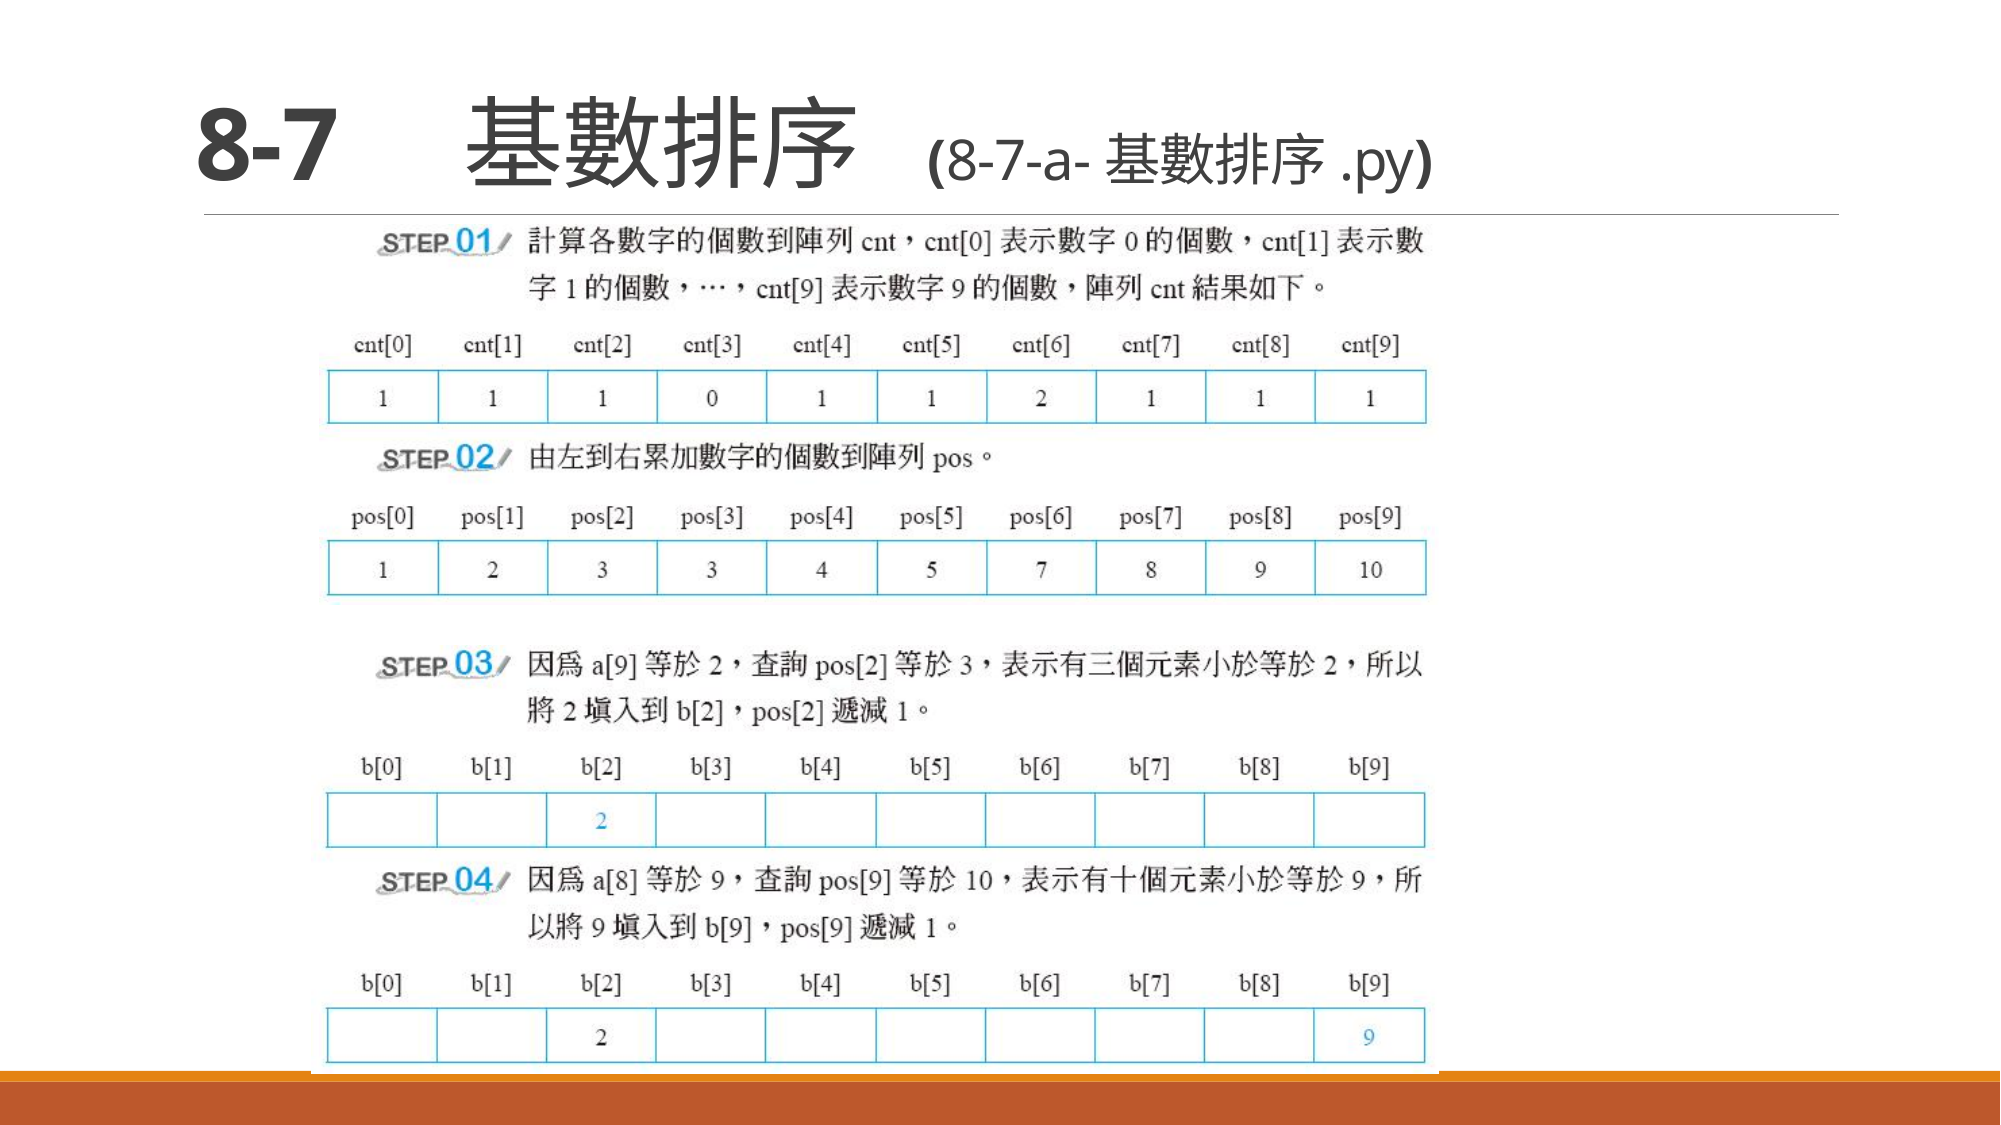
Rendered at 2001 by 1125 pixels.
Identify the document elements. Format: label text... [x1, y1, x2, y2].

title 8-7 基數排序 (8-7-a-基數排序.py) [180, 47, 1830, 209]
picture [311, 644, 1439, 1074]
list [319, 223, 1439, 606]
